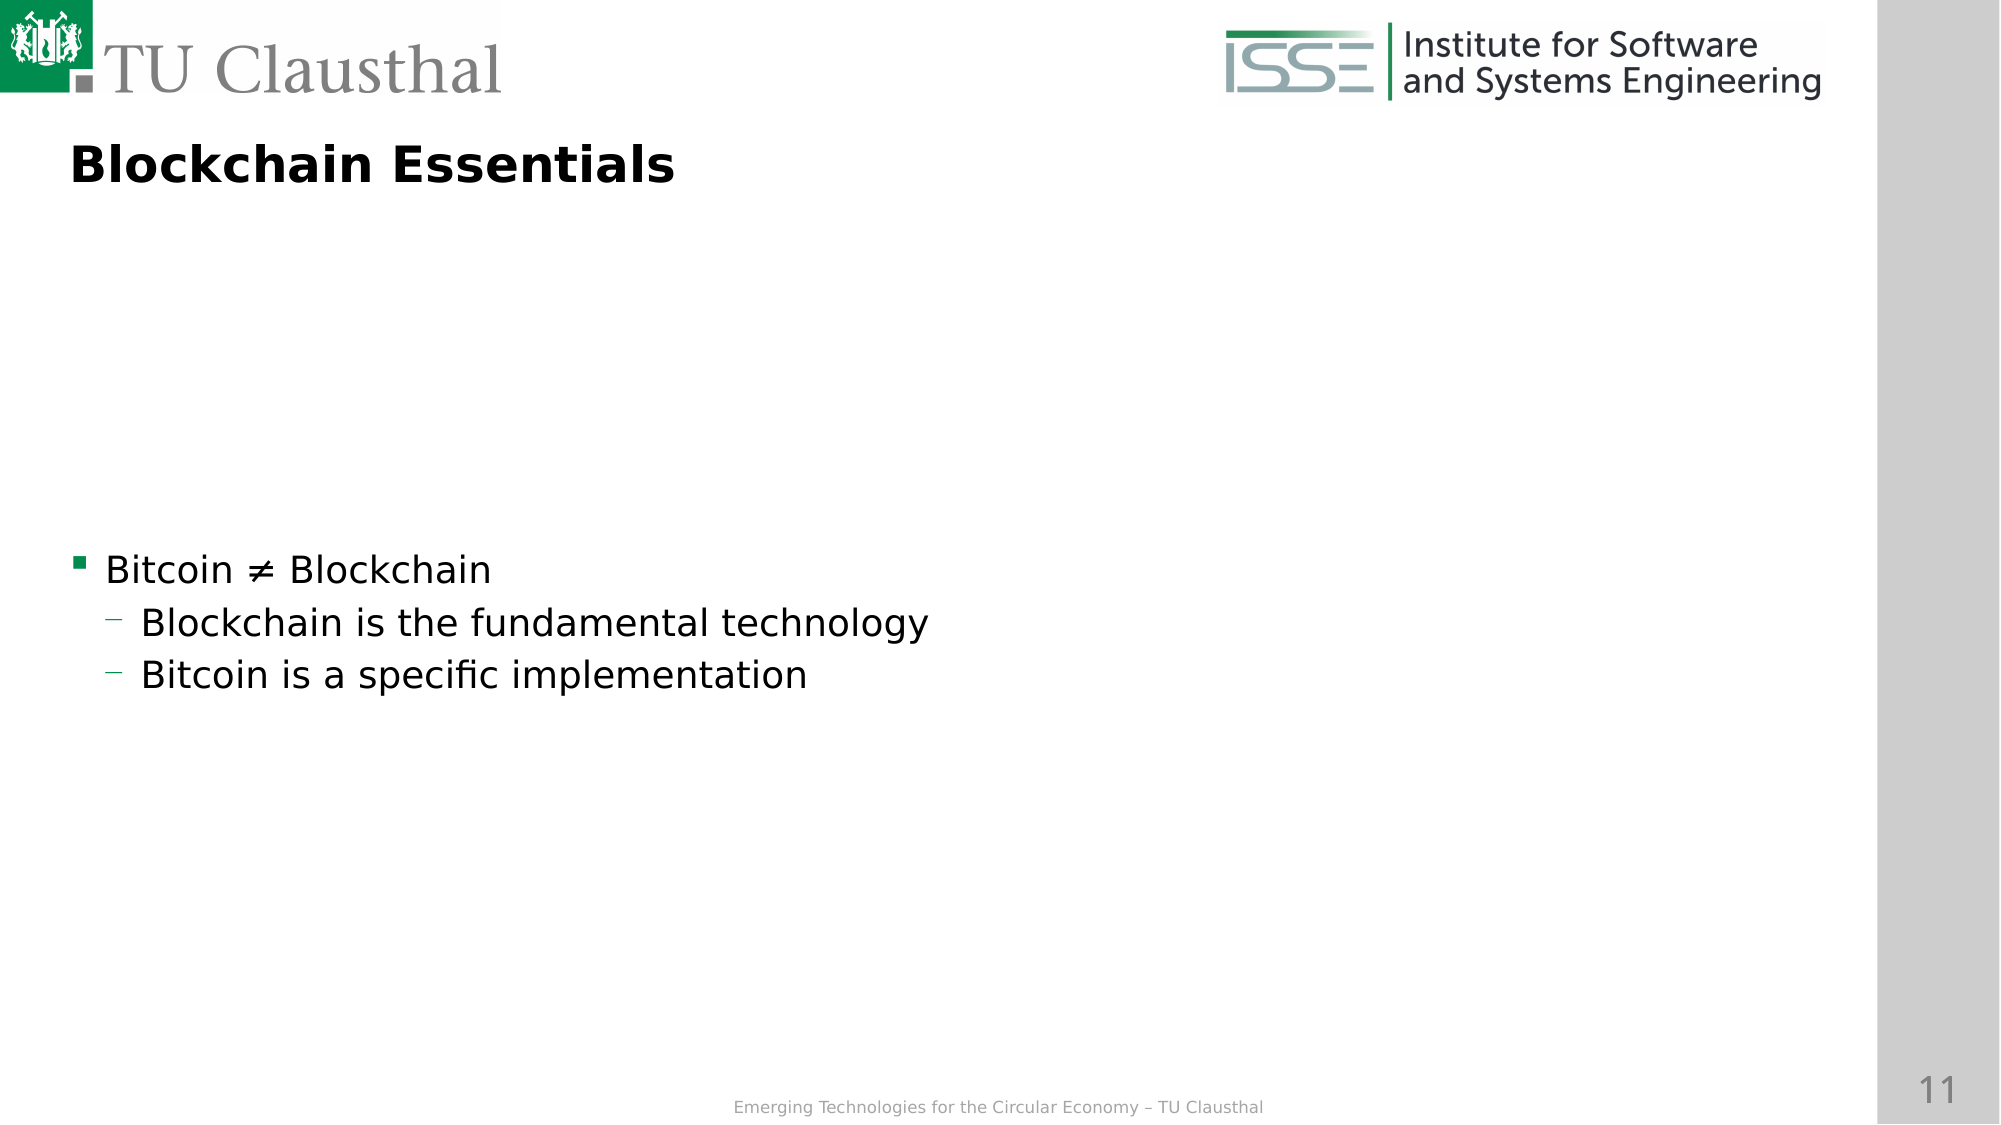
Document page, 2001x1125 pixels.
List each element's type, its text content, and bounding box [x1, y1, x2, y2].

text_box Bitcoin ≠ Blockchain Blockchain is the fundamental technology Bitcoin is a specific implementation [55, 208, 1819, 1035]
text_box Blockchain Essentials [55, 125, 1819, 208]
picture [0, 0, 501, 93]
picture [1218, 22, 1826, 107]
